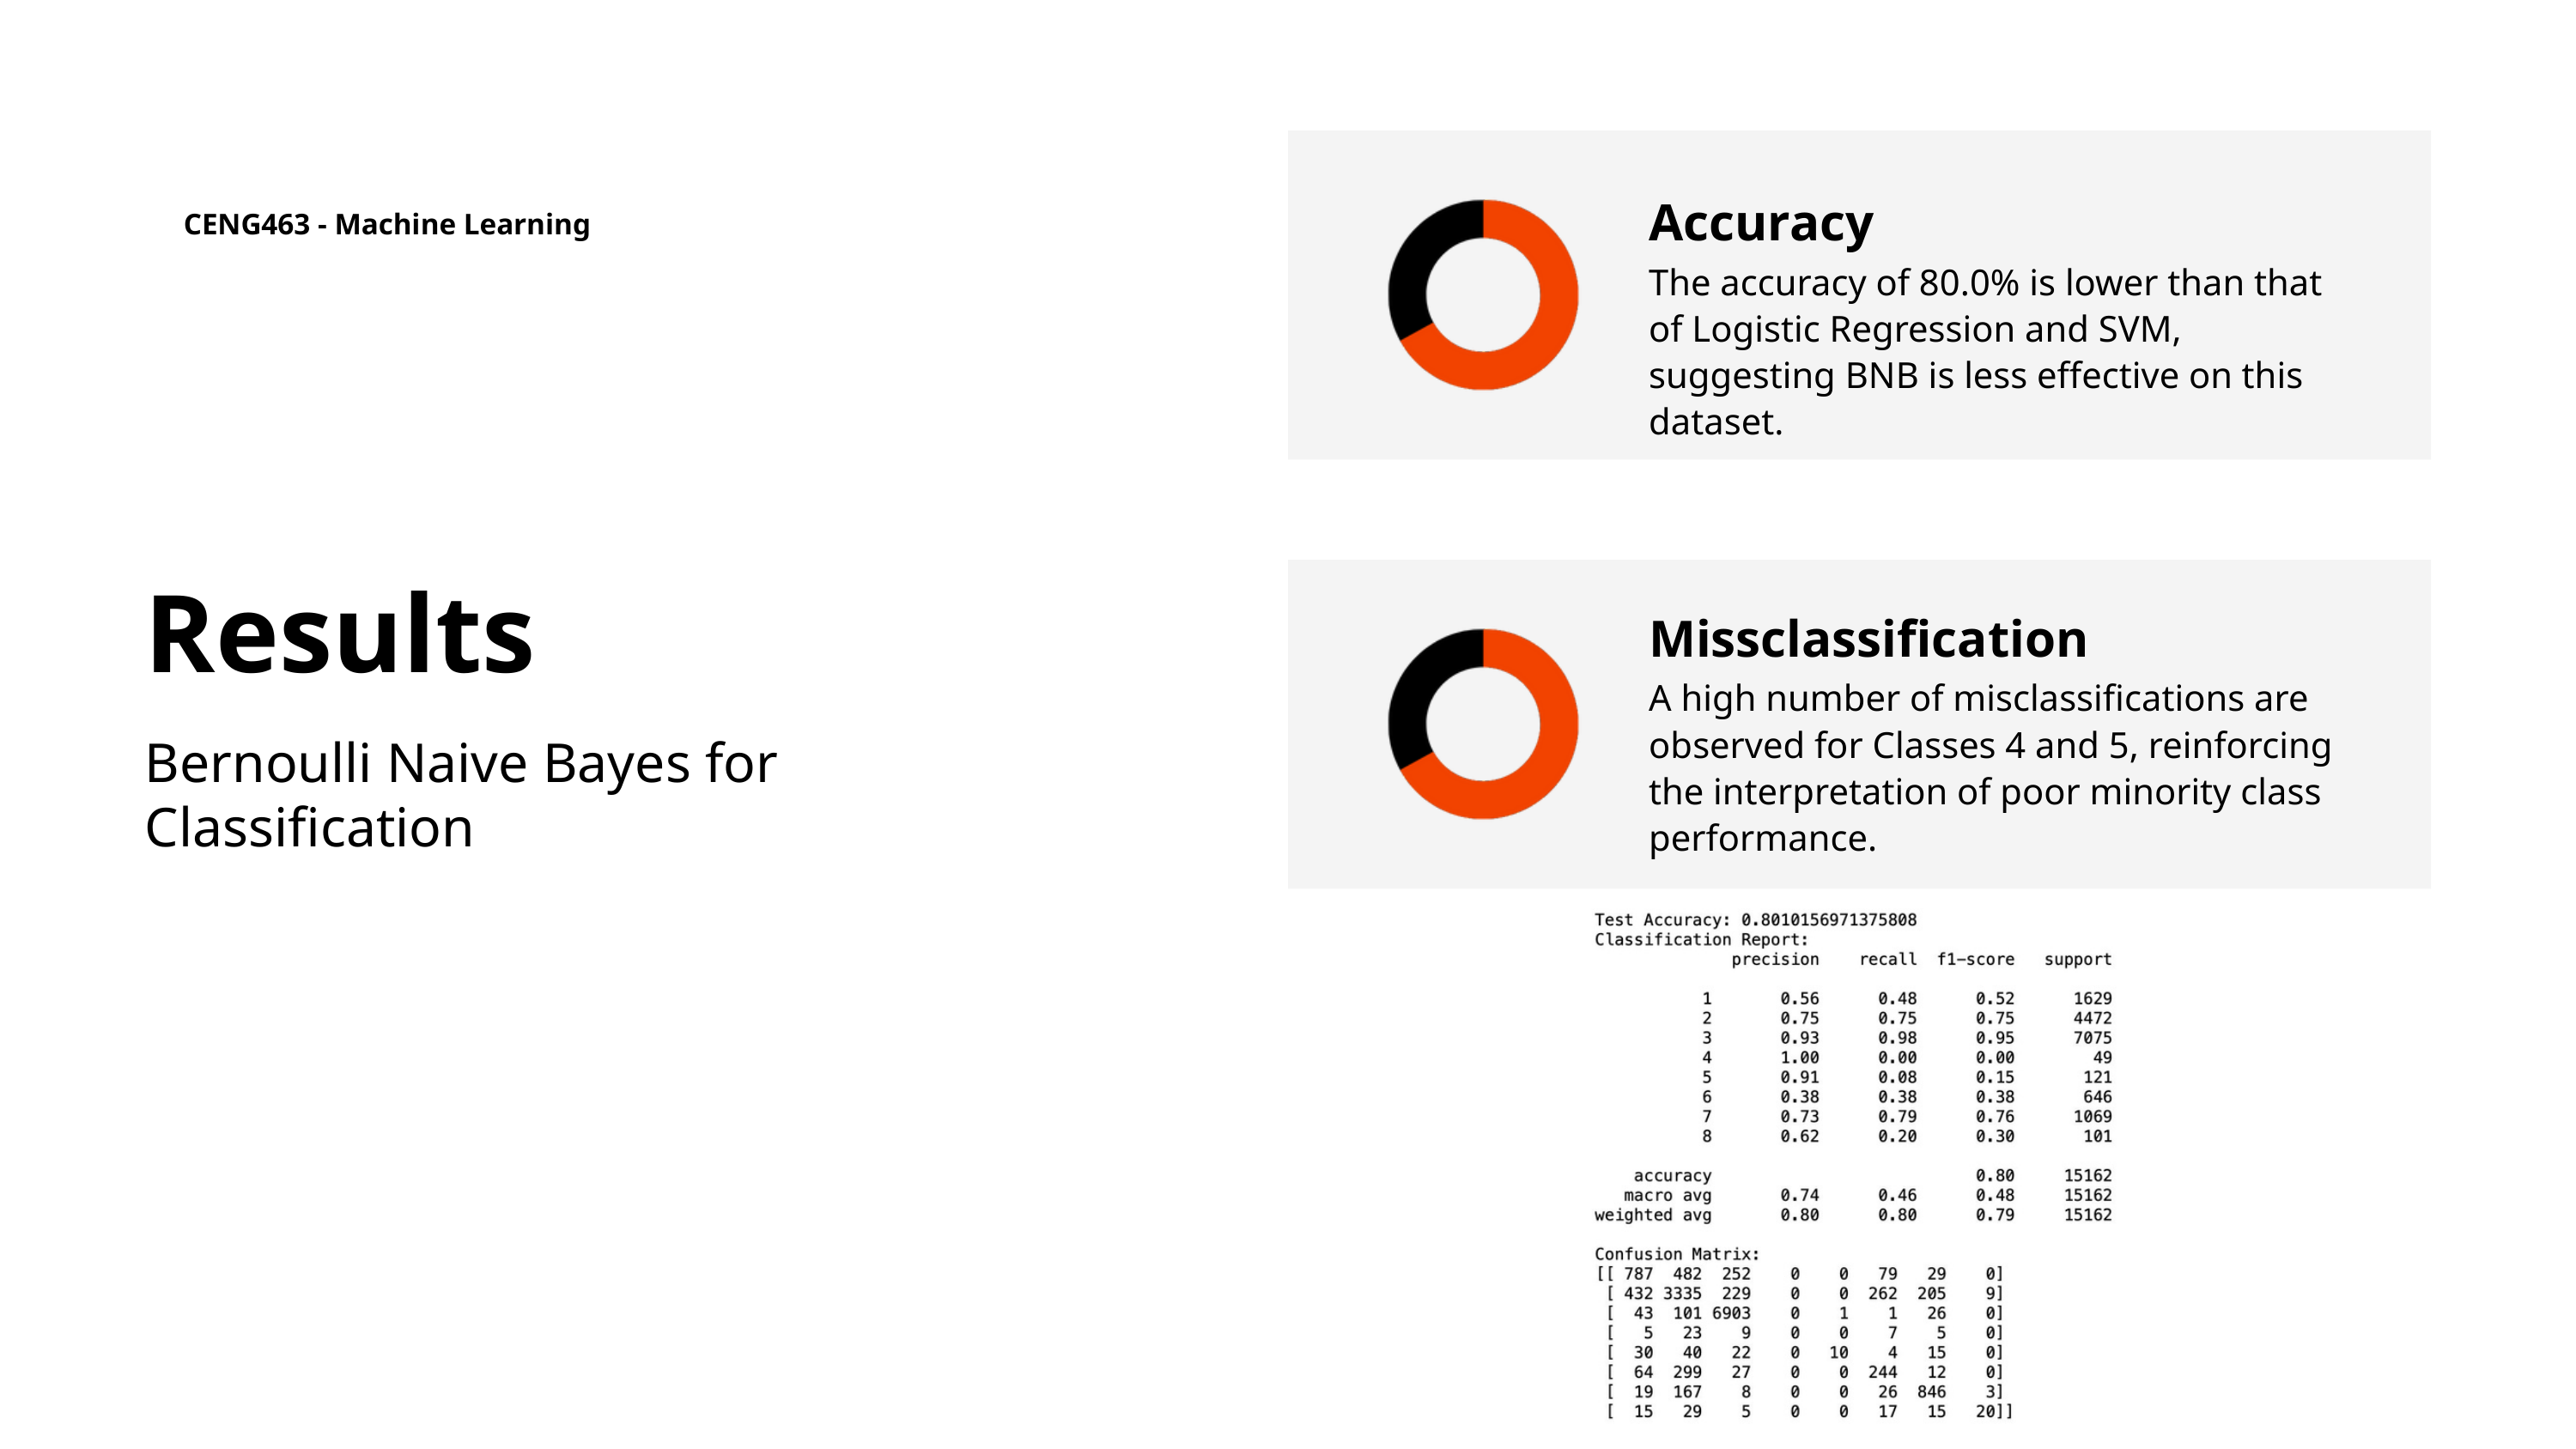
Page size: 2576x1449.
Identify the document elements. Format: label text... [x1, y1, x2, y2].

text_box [1649, 189, 2345, 438]
text_box Results [144, 565, 1090, 694]
text_box [1288, 560, 2432, 889]
picture [1369, 180, 1598, 409]
text_box Bernoulli Naive Bayes for Classification [144, 729, 1090, 858]
text_box [1591, 908, 2128, 1425]
text_box CENG463 - Machine Learning [184, 206, 597, 241]
picture [1369, 609, 1598, 839]
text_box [1649, 604, 2345, 854]
text_box [1288, 130, 2432, 460]
